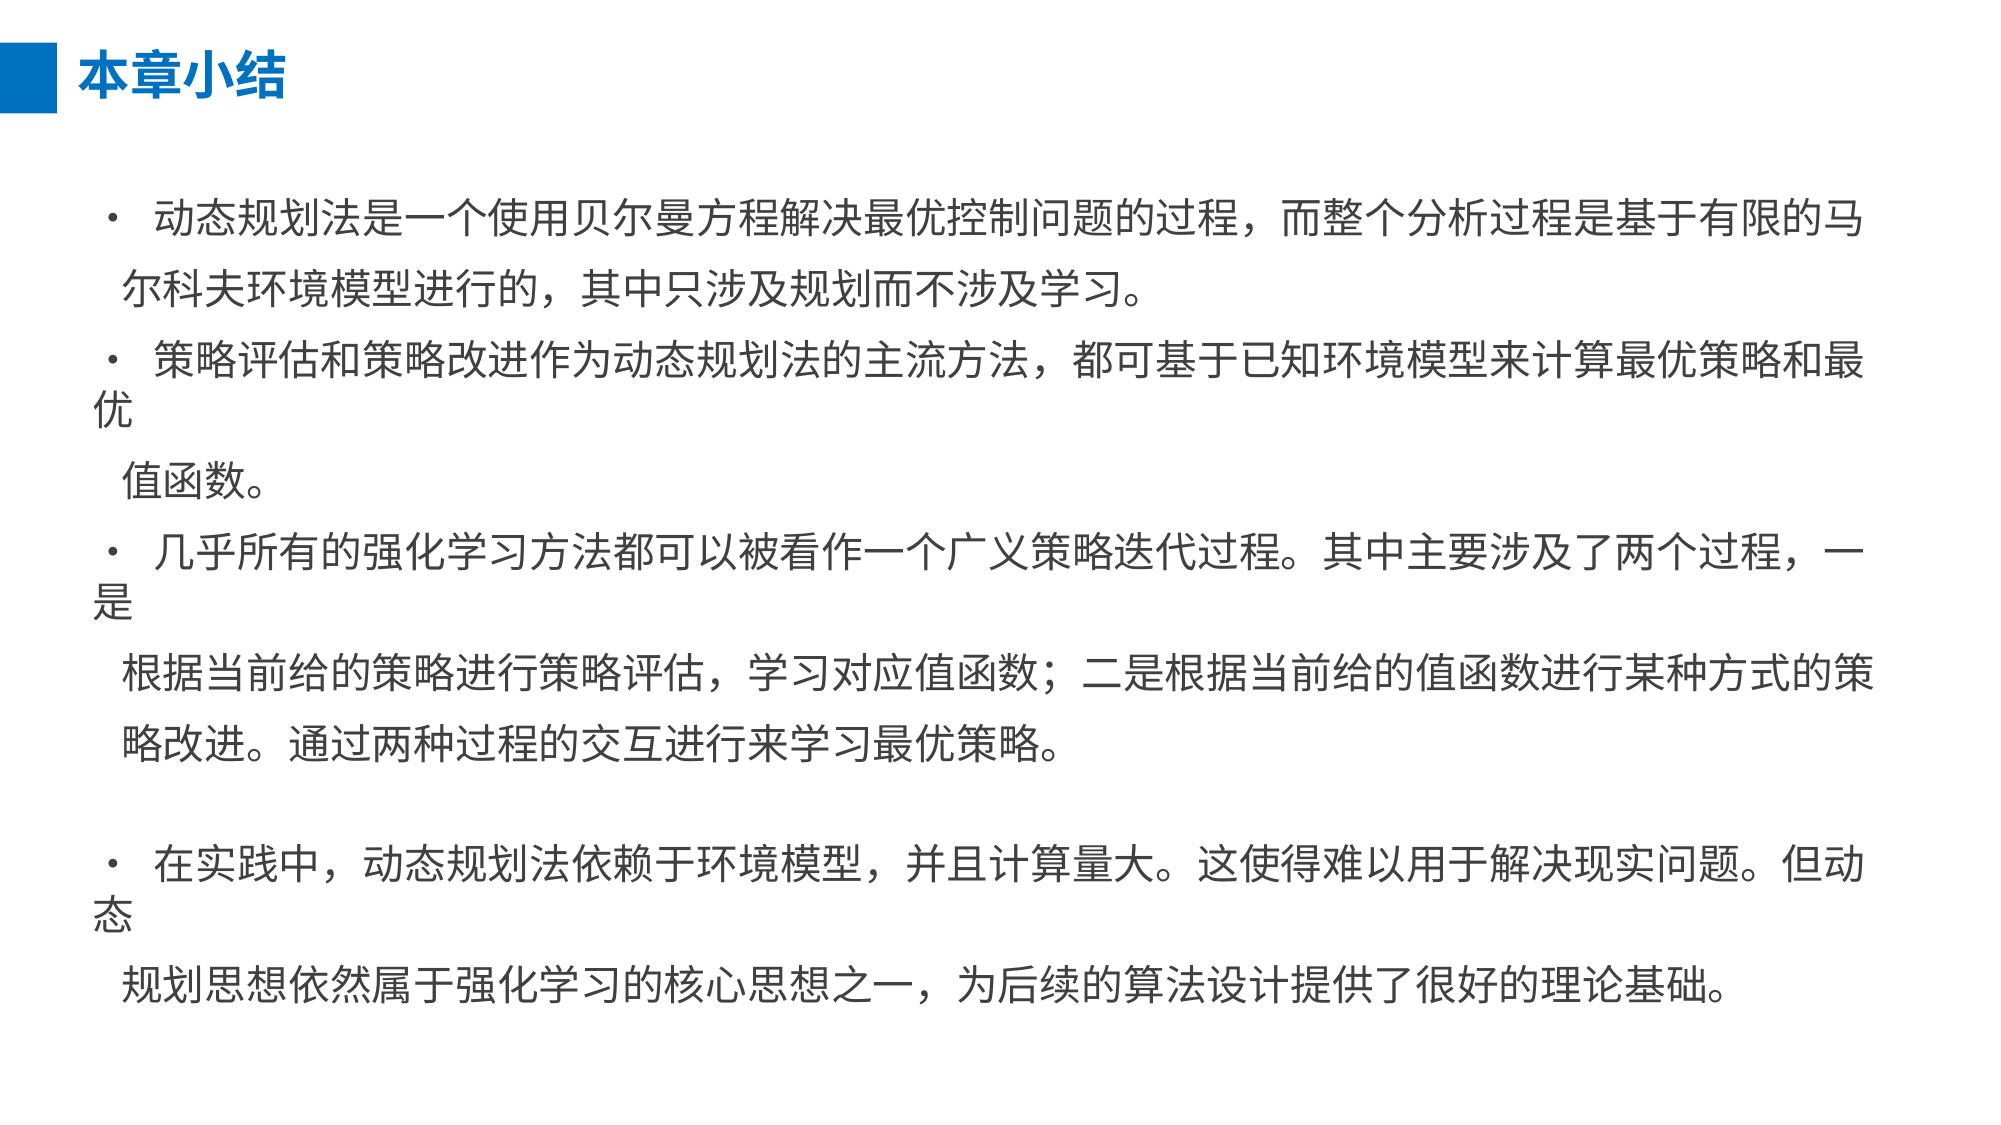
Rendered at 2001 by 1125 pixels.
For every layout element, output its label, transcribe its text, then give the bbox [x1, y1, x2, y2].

list • 动态规划法是一个使用贝尔曼方程解决最优控制问题的过程，而整个分析过程是基于有限的马 尔科夫环境模型进行的，其中只涉及规划而不涉及学习。 • 策略评估和策略改进作为动态规划法的主流方法，都可基于已知环境模型来计算最优策略和最优 值函数。 • 几乎所有的强化学习方法都可以被看作一个广义策略迭代过程。其中主要涉及了两个过程，一是 根据当前给的策略进行策略评估，学习对应值函数；二是根据当前给的值函数进行某种方式的策 略改进。通过两种过程的交互进行来学习最优策略。 • 在实践中，动态规划法依赖于环境模型，并且计算量大。这使得难以用于解决现实问题。但动态 规划思想依然属于强化学习的核心思想之一，为后续的算法设计提供了很好的理论基础。 [77, 184, 1896, 967]
list 本章小结 [77, 49, 1588, 107]
